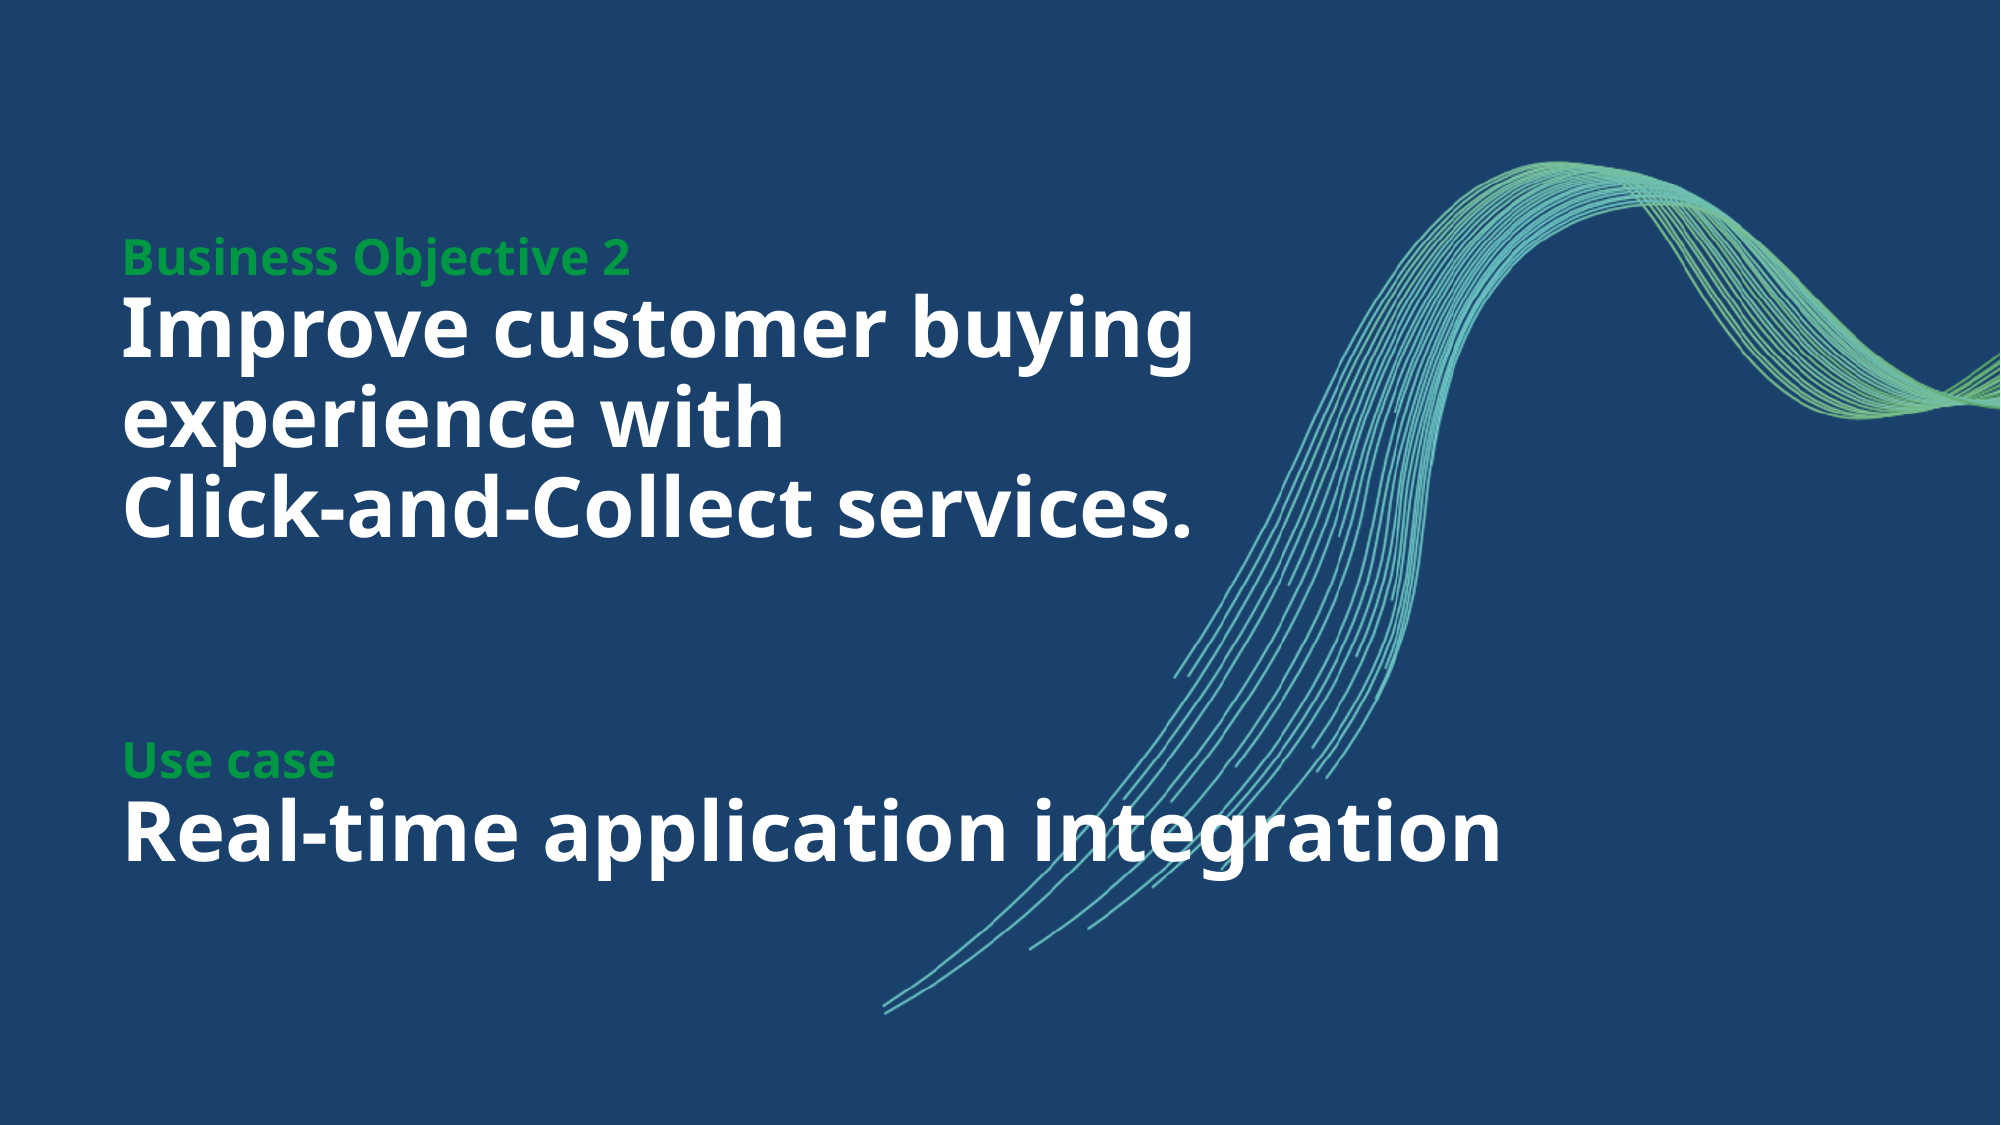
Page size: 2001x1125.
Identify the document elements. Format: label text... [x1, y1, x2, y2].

title Business Objective 2 Improve customer buying experience with Click-and-Collect services. Use case Real-time application integration [106, 164, 1655, 887]
picture [821, 0, 2001, 1125]
